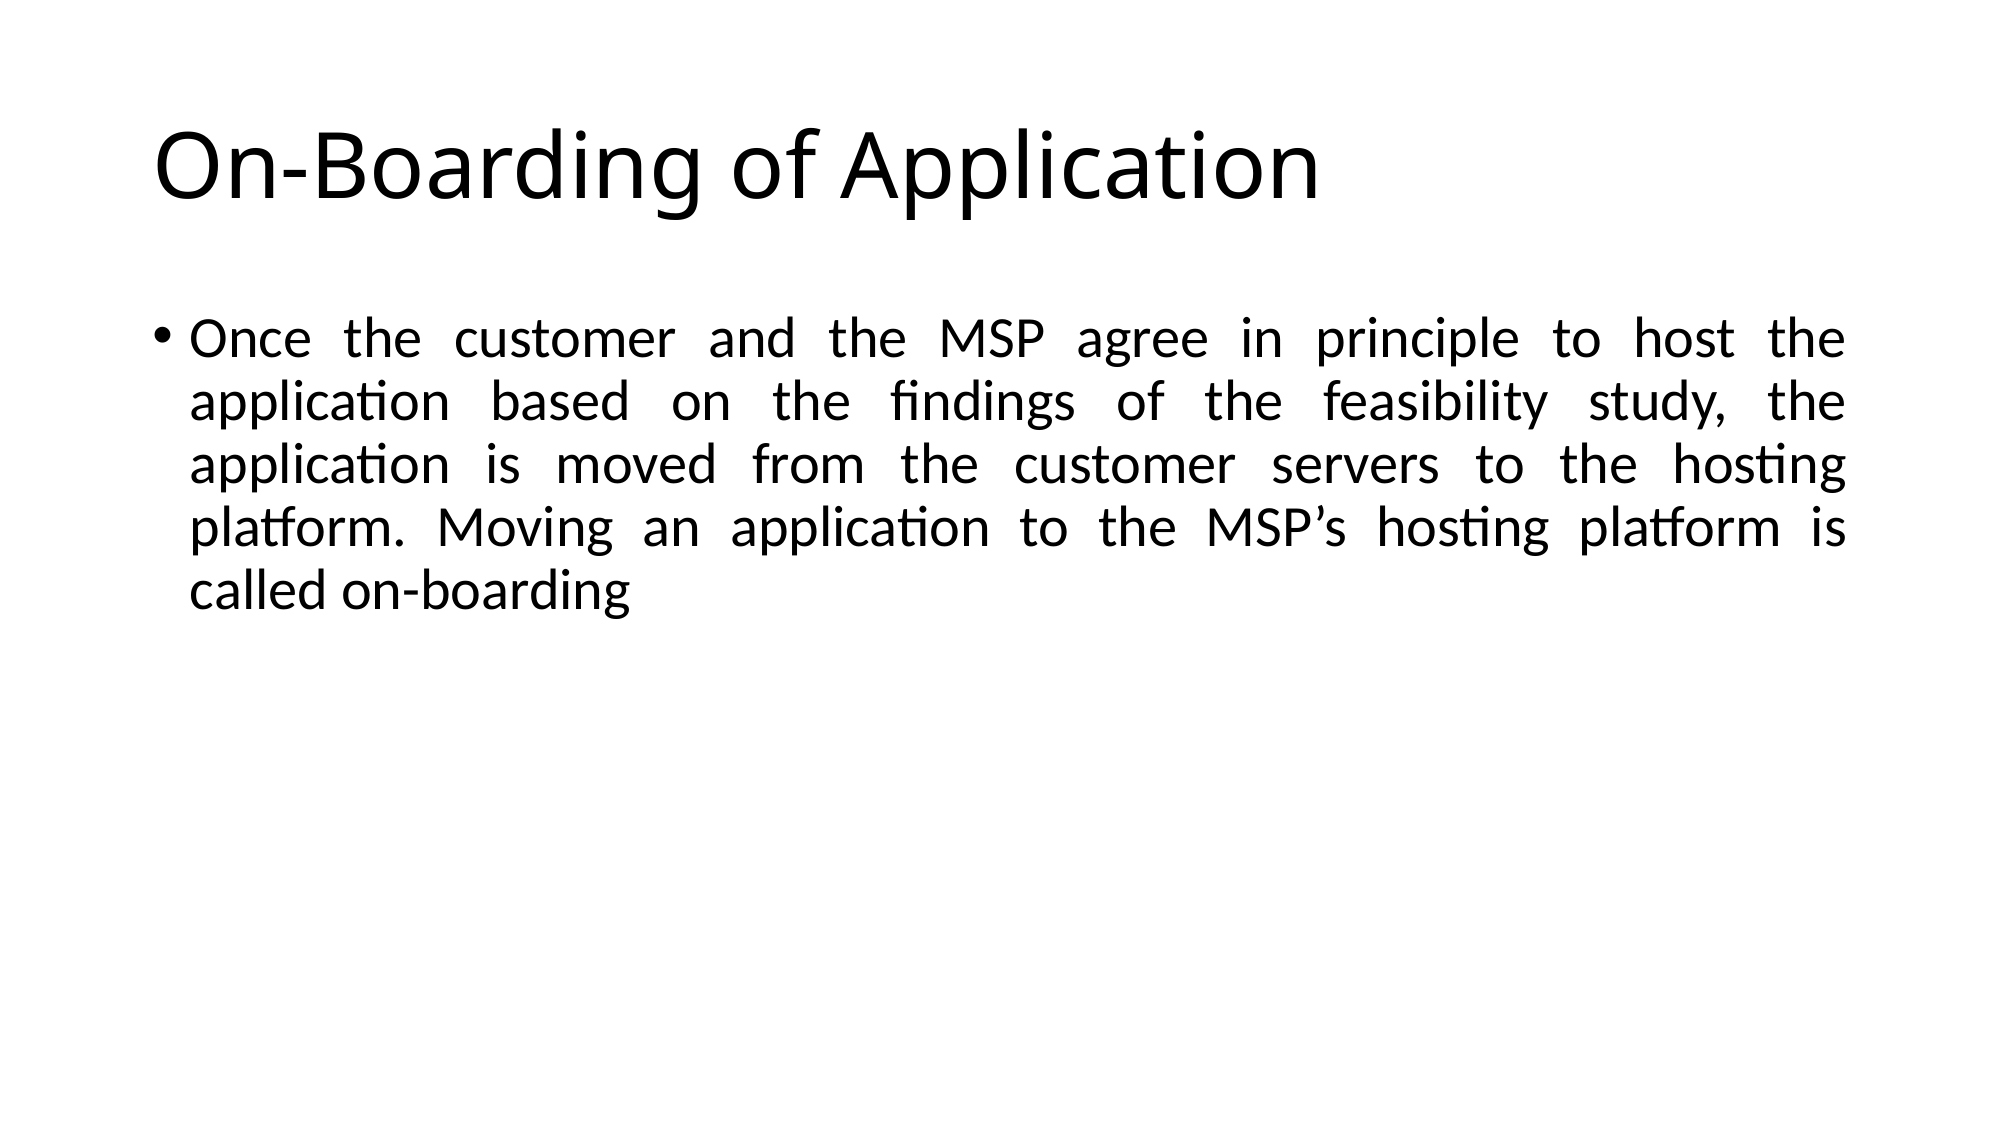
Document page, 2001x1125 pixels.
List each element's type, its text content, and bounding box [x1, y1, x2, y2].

title On-Boarding of Application [137, 59, 1863, 278]
list Once the customer and the MSP agree in principle to host the application based on the findings of the feasibility study, the application is moved from the customer servers to the hosting platform. Moving an application to the MSP’s hosting platform is called on-boarding [137, 299, 1863, 1014]
